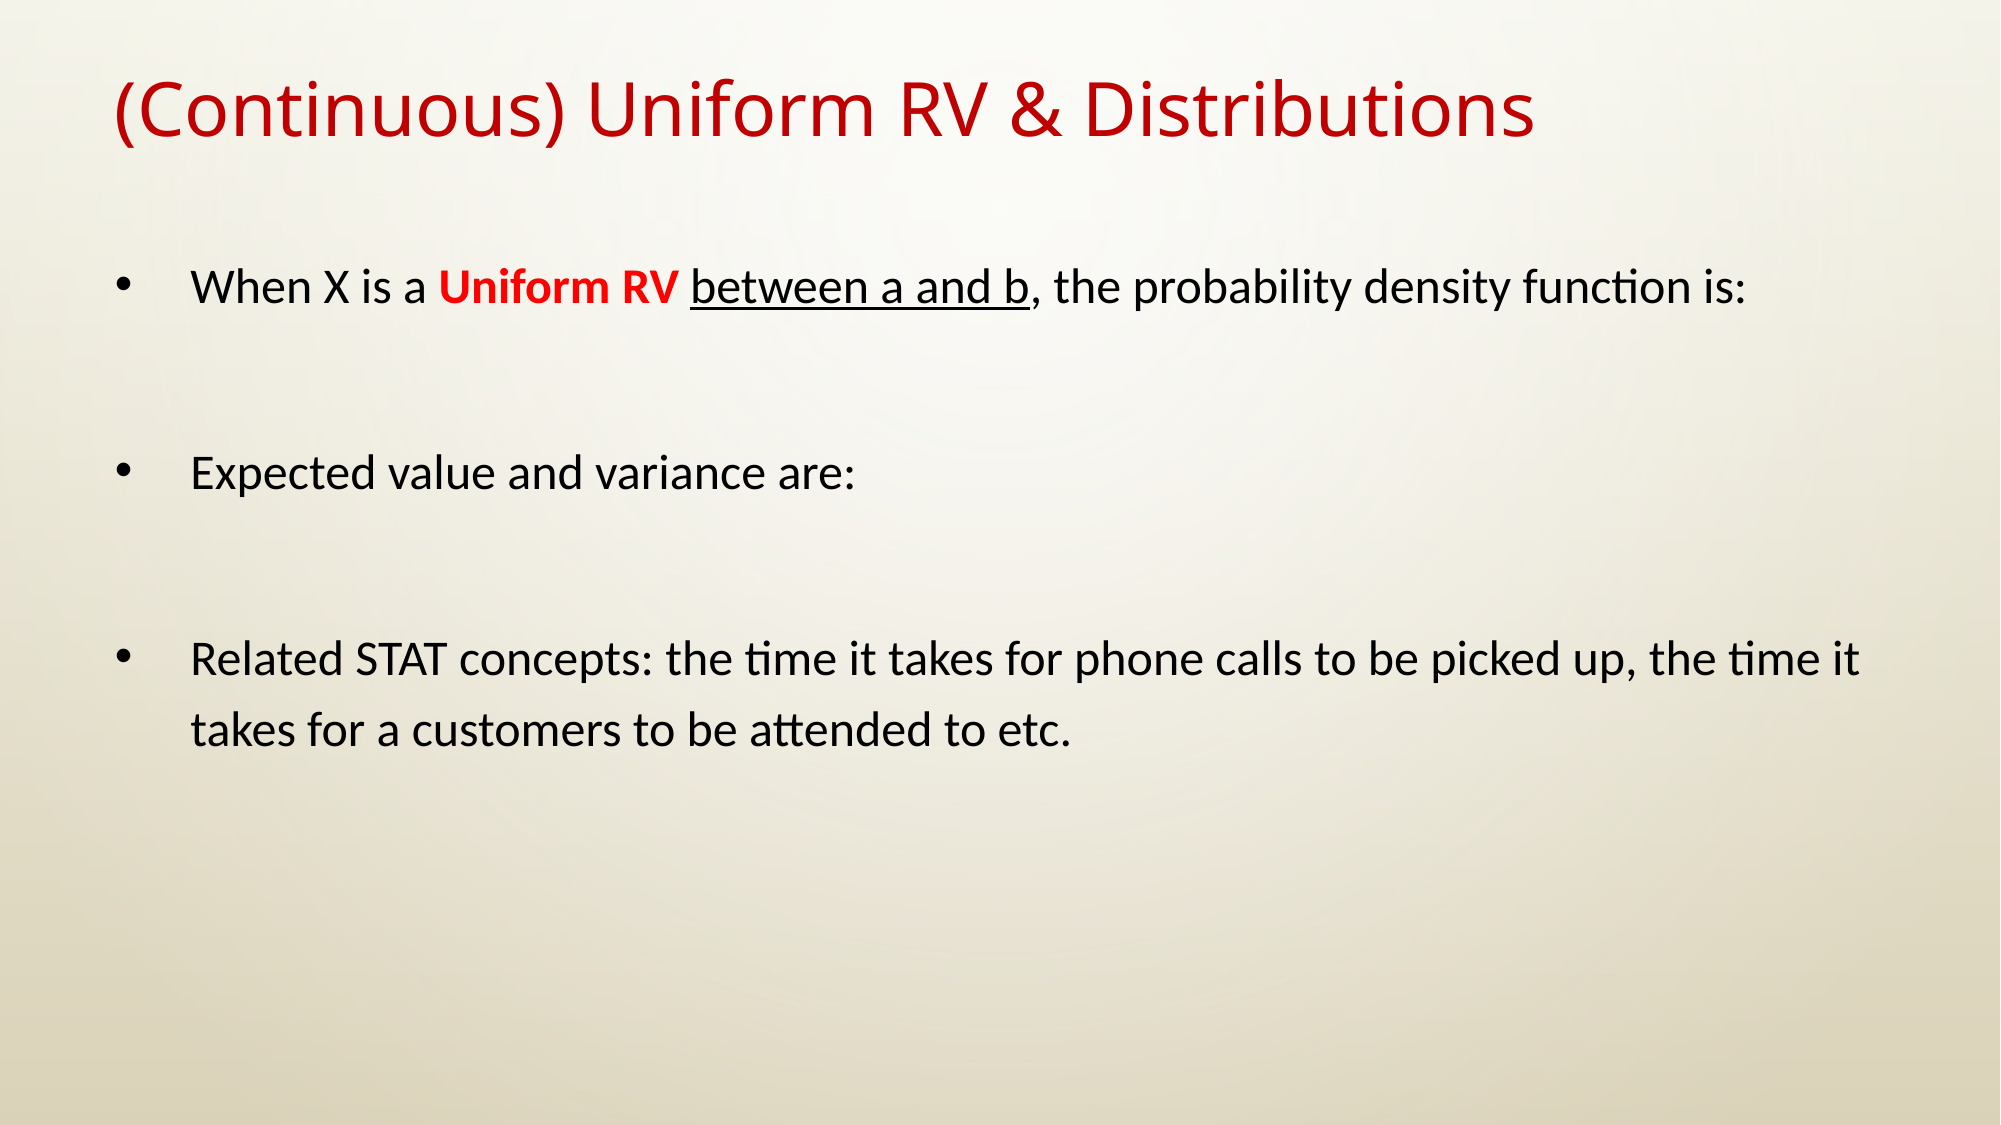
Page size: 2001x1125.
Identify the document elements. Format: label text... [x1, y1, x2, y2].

table_cell Z-score [0, 0, 2000, 176]
title (Continuous) Uniform RV & Distributions [99, 64, 1900, 215]
